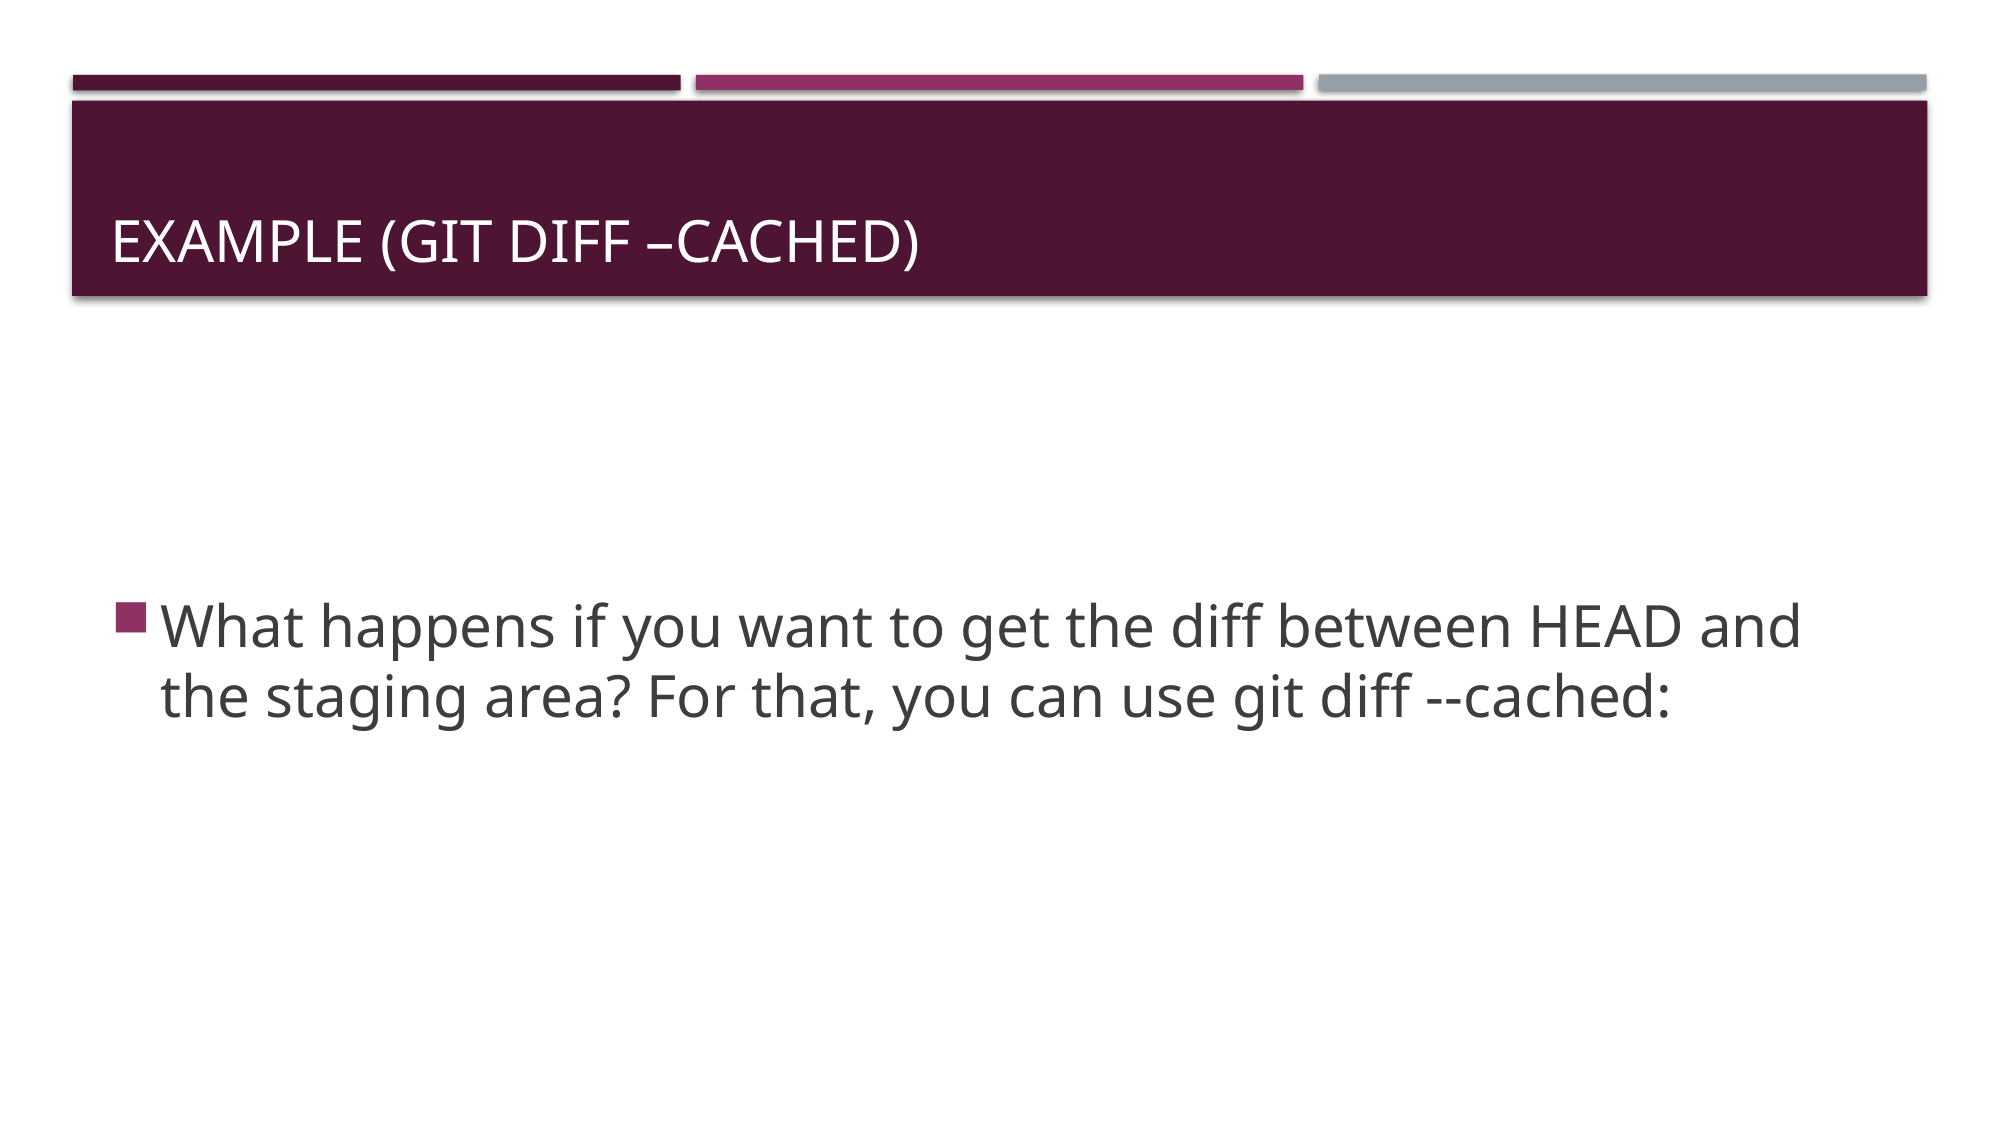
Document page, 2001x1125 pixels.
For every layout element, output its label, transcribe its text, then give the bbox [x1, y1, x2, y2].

list What happens if you want to get the diff between HEAD and the staging area? For that, you can use git diff --cached: [95, 357, 1905, 962]
title Example (Git diff –cached) [95, 115, 1905, 282]
